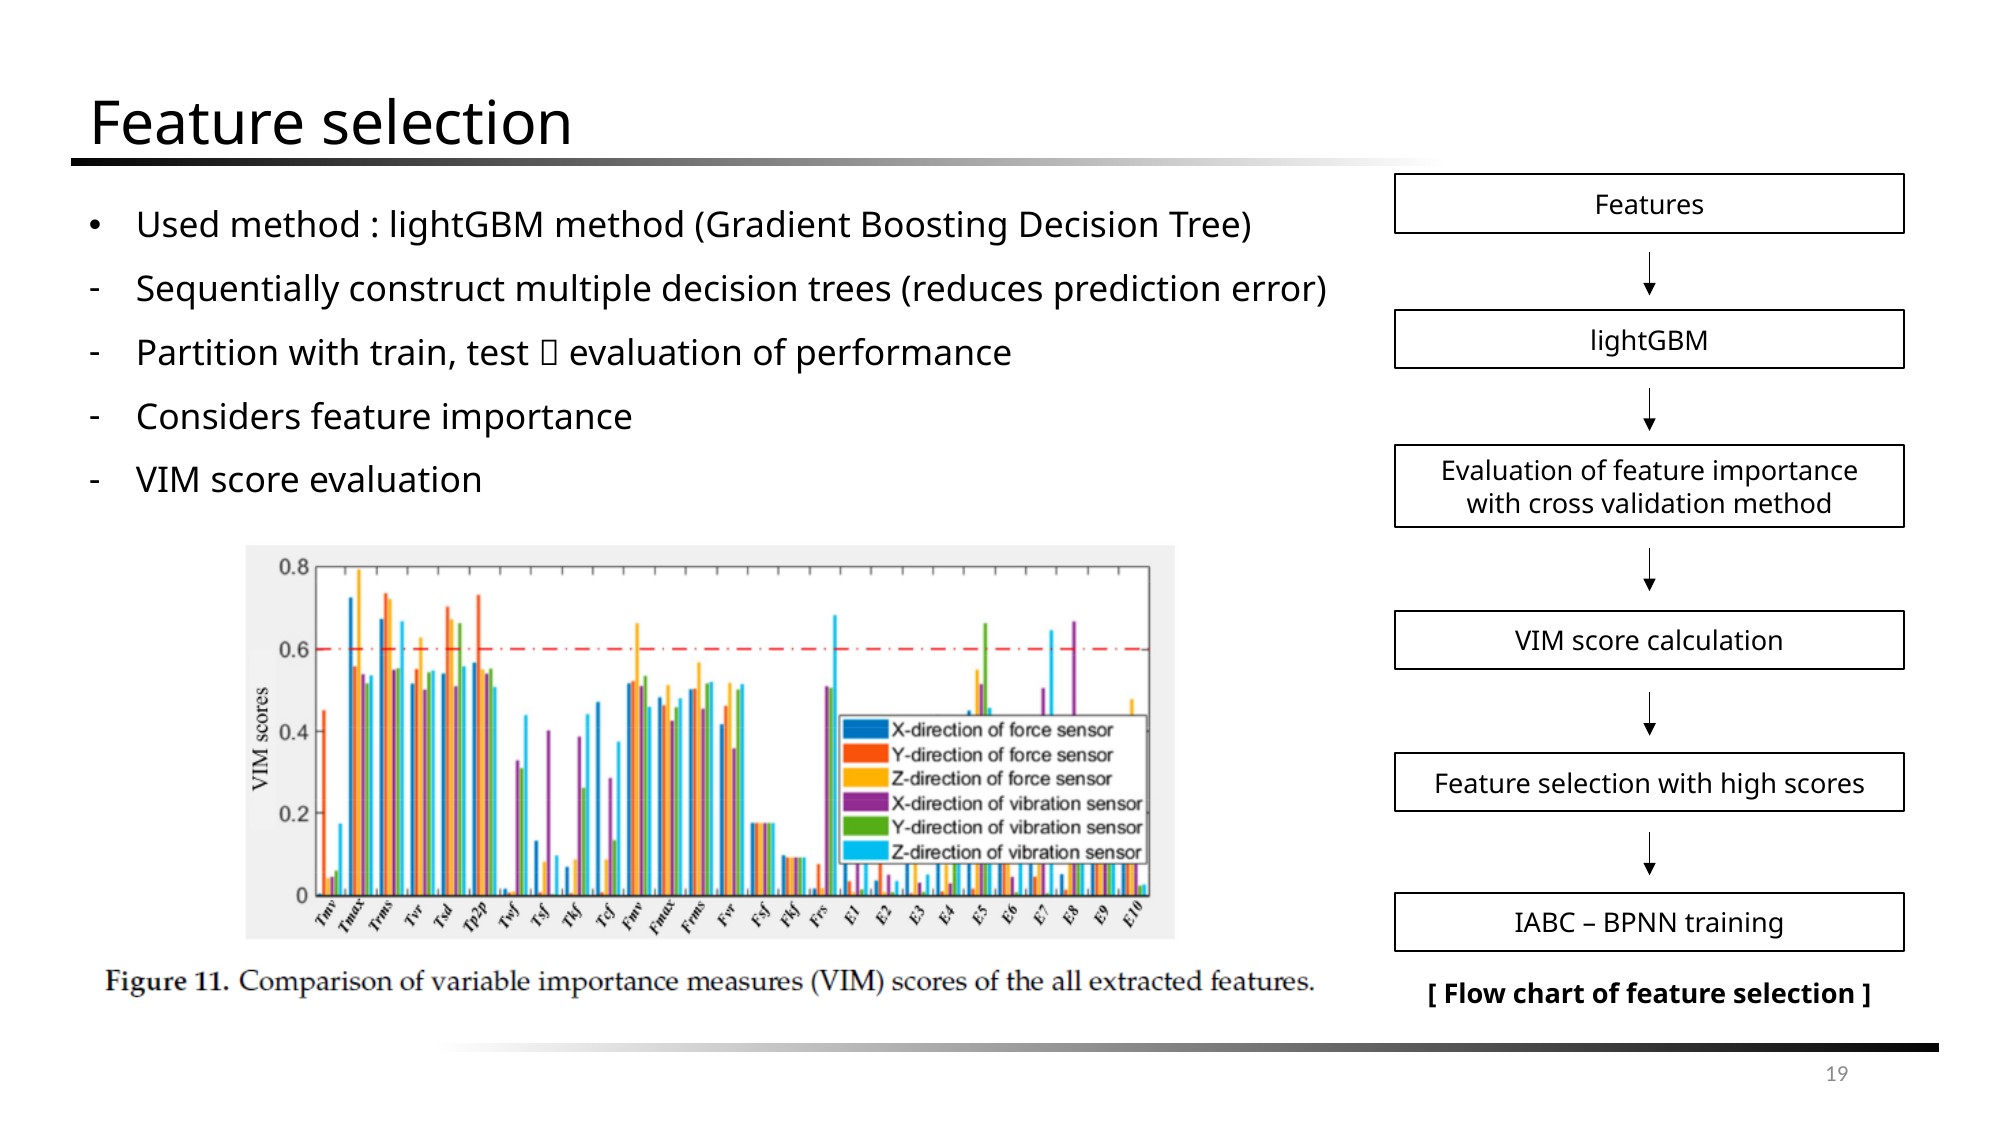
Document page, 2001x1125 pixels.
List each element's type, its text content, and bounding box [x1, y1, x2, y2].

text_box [1395, 174, 1904, 1017]
picture [95, 536, 1318, 1000]
text_box Feature selection [74, 40, 1866, 165]
slide_number 19 [1413, 1042, 1864, 1103]
text_box Used method : lightGBM method (Gradient Boosting Decision Tree) Sequentially construct multiple decision trees (reduces prediction error) Partition with train, test  evaluation of performance Considers feature importance VIM score evaluation [74, 173, 1395, 508]
